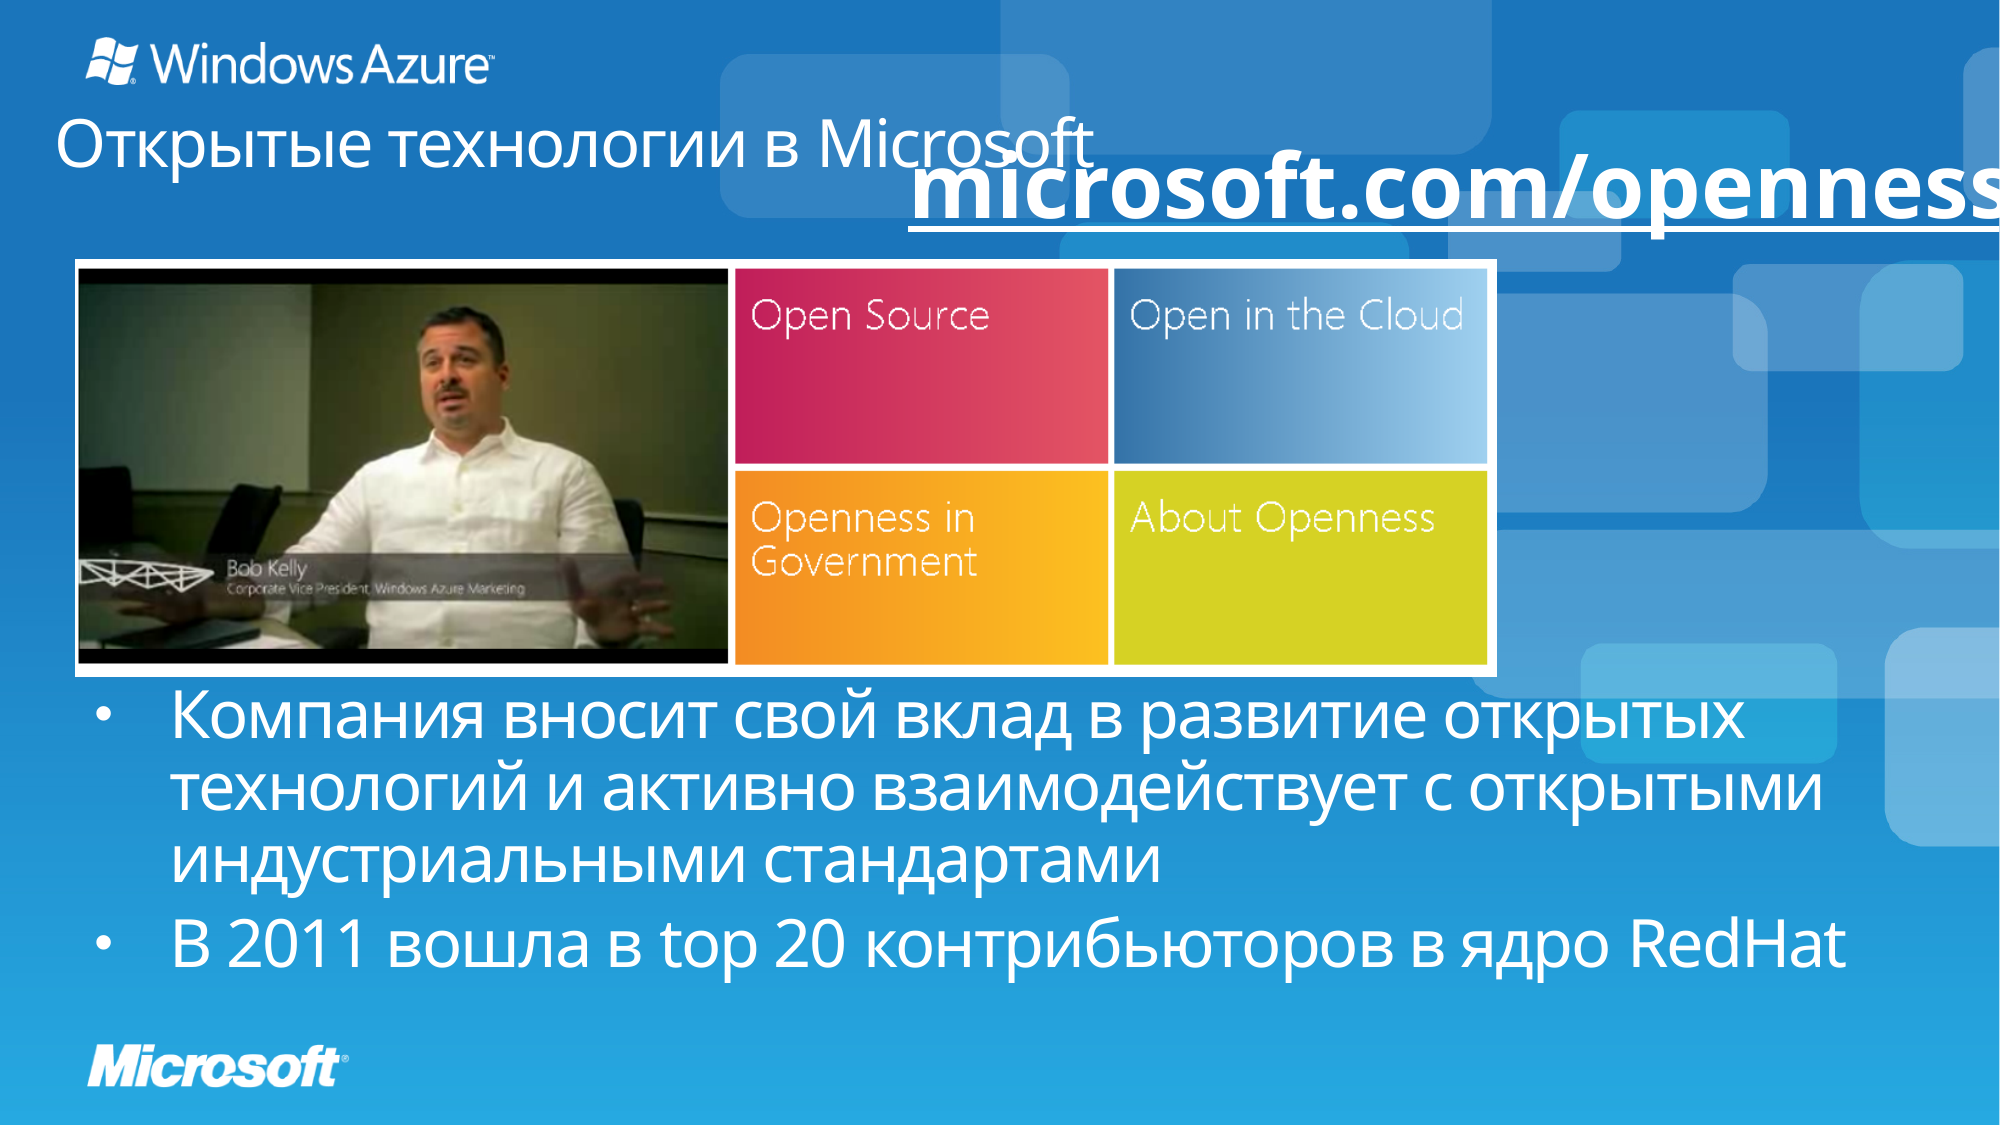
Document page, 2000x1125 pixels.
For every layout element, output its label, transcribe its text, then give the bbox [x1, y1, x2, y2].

list Компания вносит свой вклад в развитие открытых технологий и активно взаимодействует с открытыми индустриальными стандартами В 2011 вошла в top 20 контрибьюторов в ядро RedHat [94, 680, 1925, 1125]
list Открытые технологии в Microsoft [54, 109, 1886, 272]
text_box microsoft.com/openness [908, 129, 2000, 237]
picture [0, 0, 2000, 1125]
